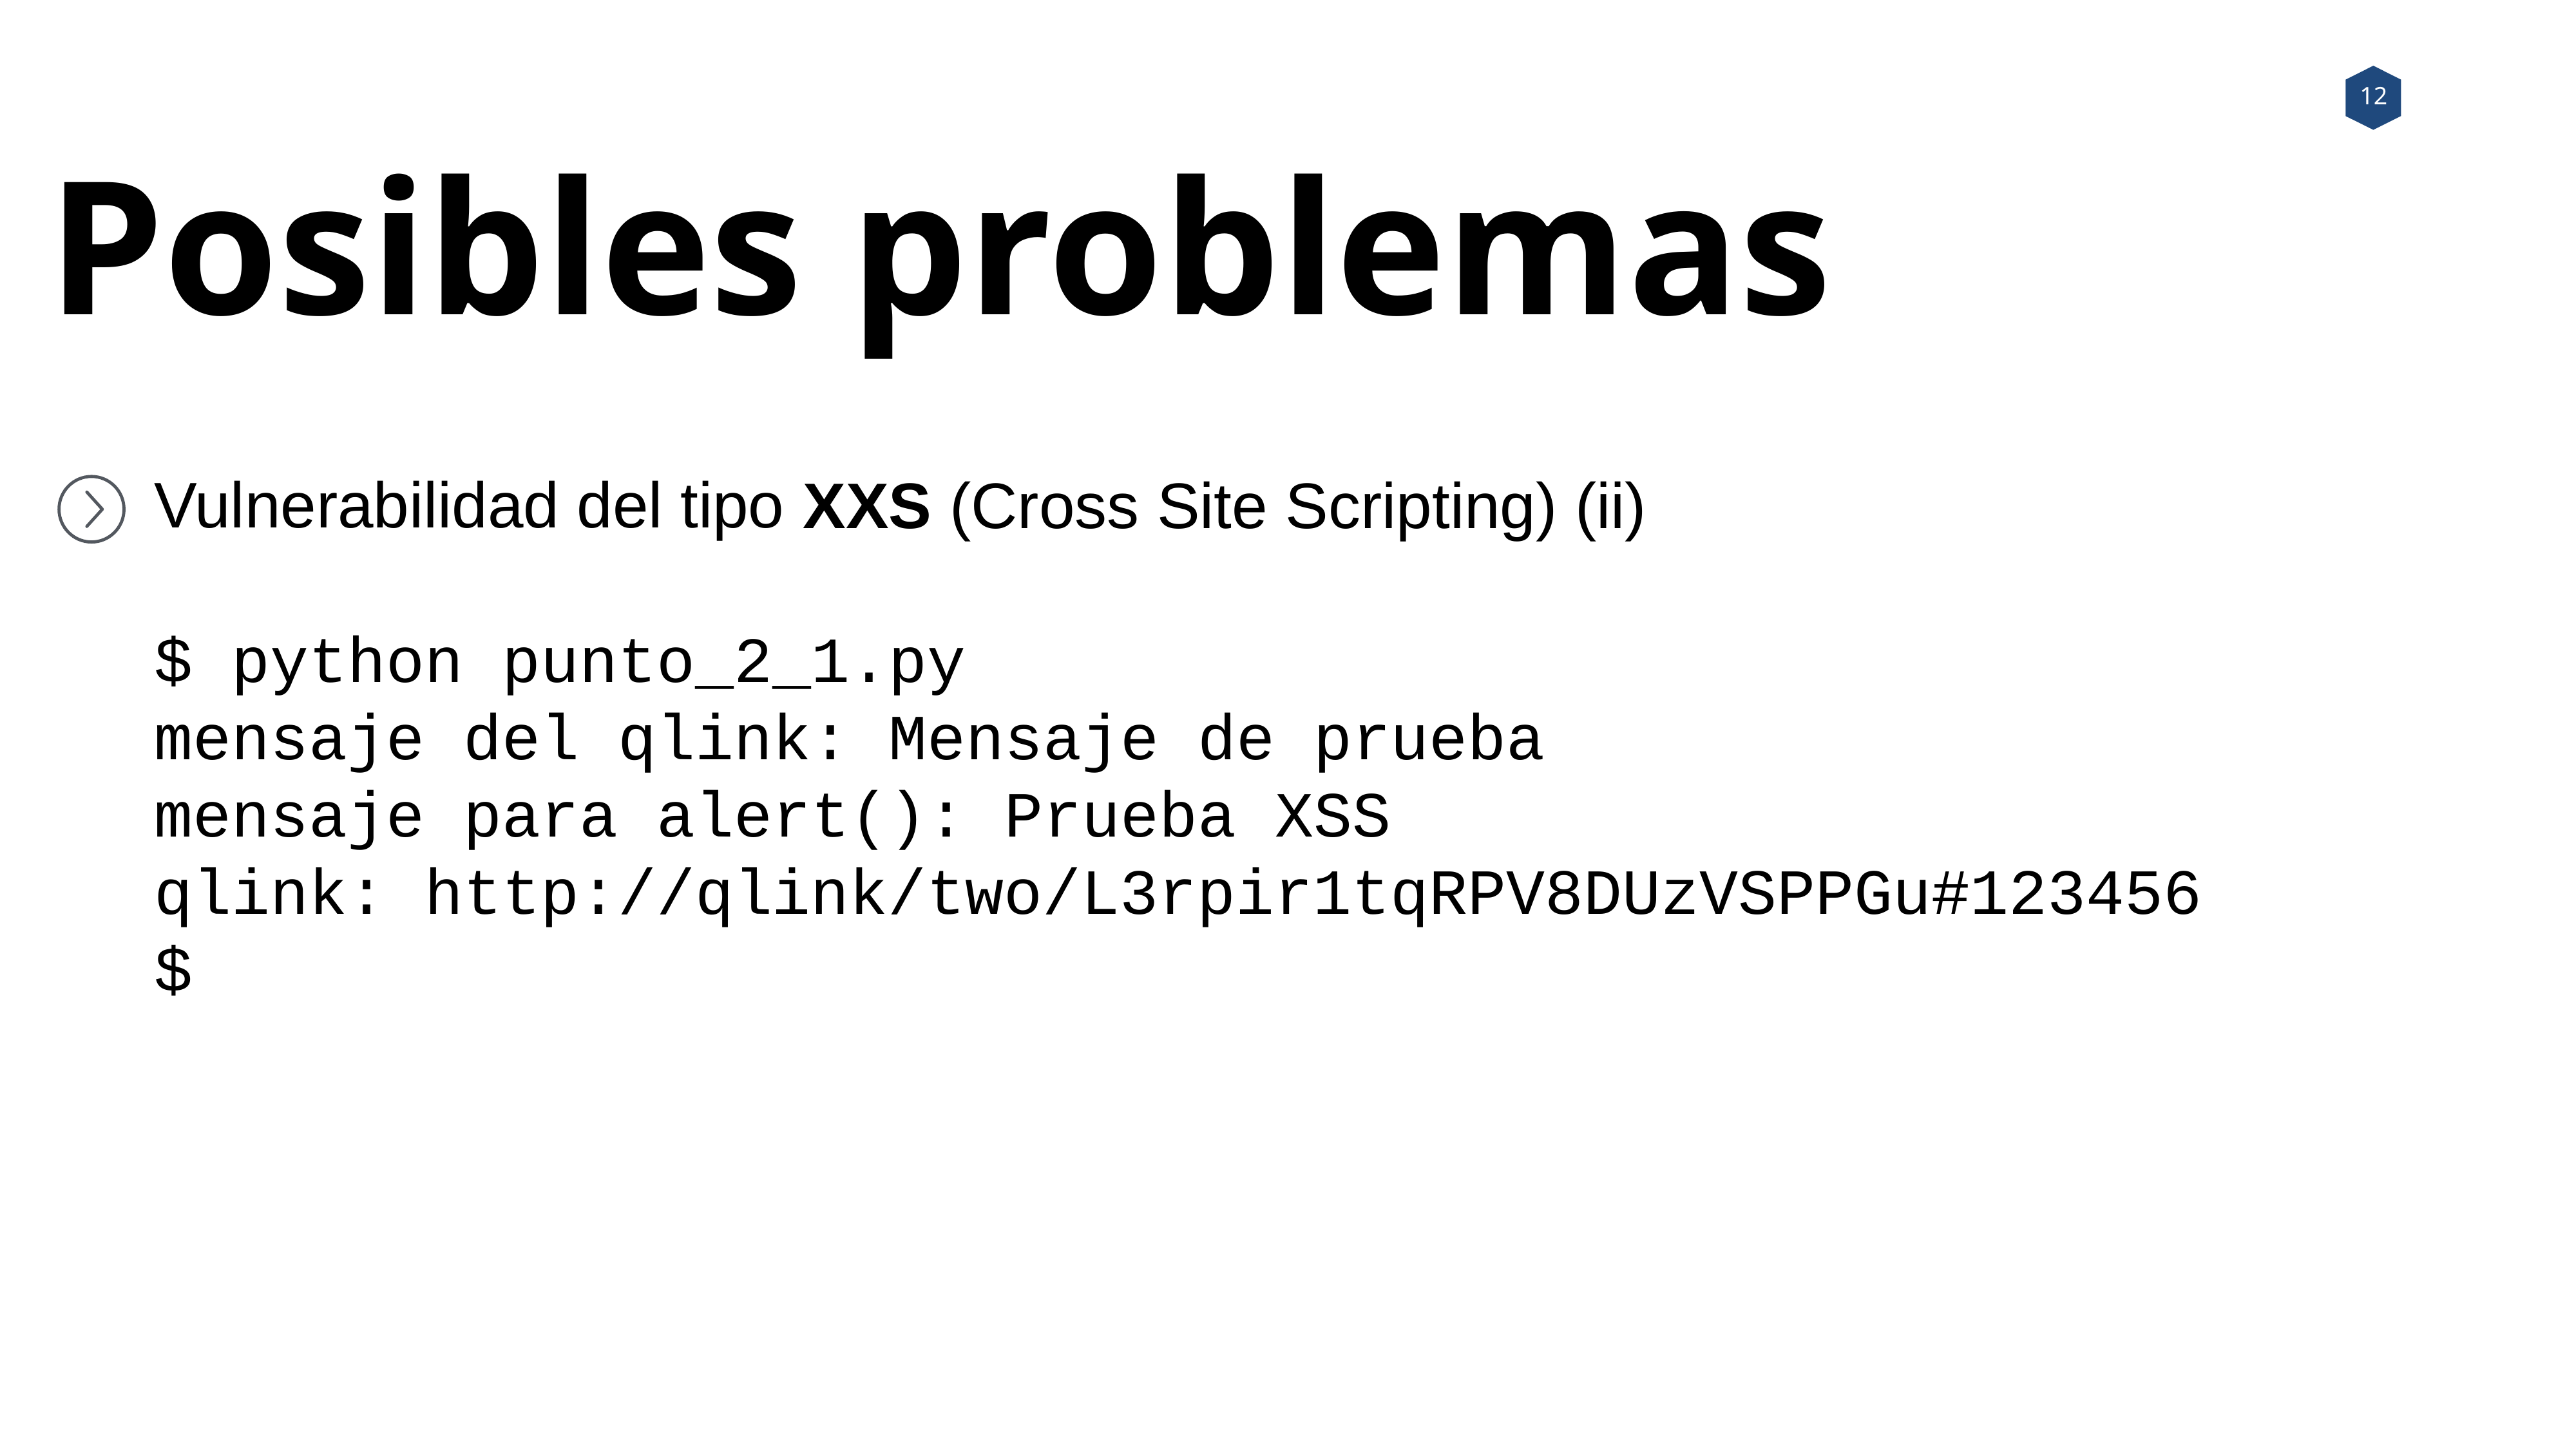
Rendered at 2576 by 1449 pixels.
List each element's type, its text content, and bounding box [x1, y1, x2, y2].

text_box [57, 475, 126, 544]
text_box [154, 621, 2472, 889]
text_box Posibles problemas [38, 124, 2009, 357]
text_box Vulnerabilidad del tipo XXS (Cross Site Scripting) (ii) $ python punto_2_1.py mensaje del qlink: Mensaje de prueba mensaje para alert(): Prueba XSS qlink: http://qlink/two/L3rpir1tqRPV8DUzVSPPGu#123456 $ [144, 459, 2319, 629]
